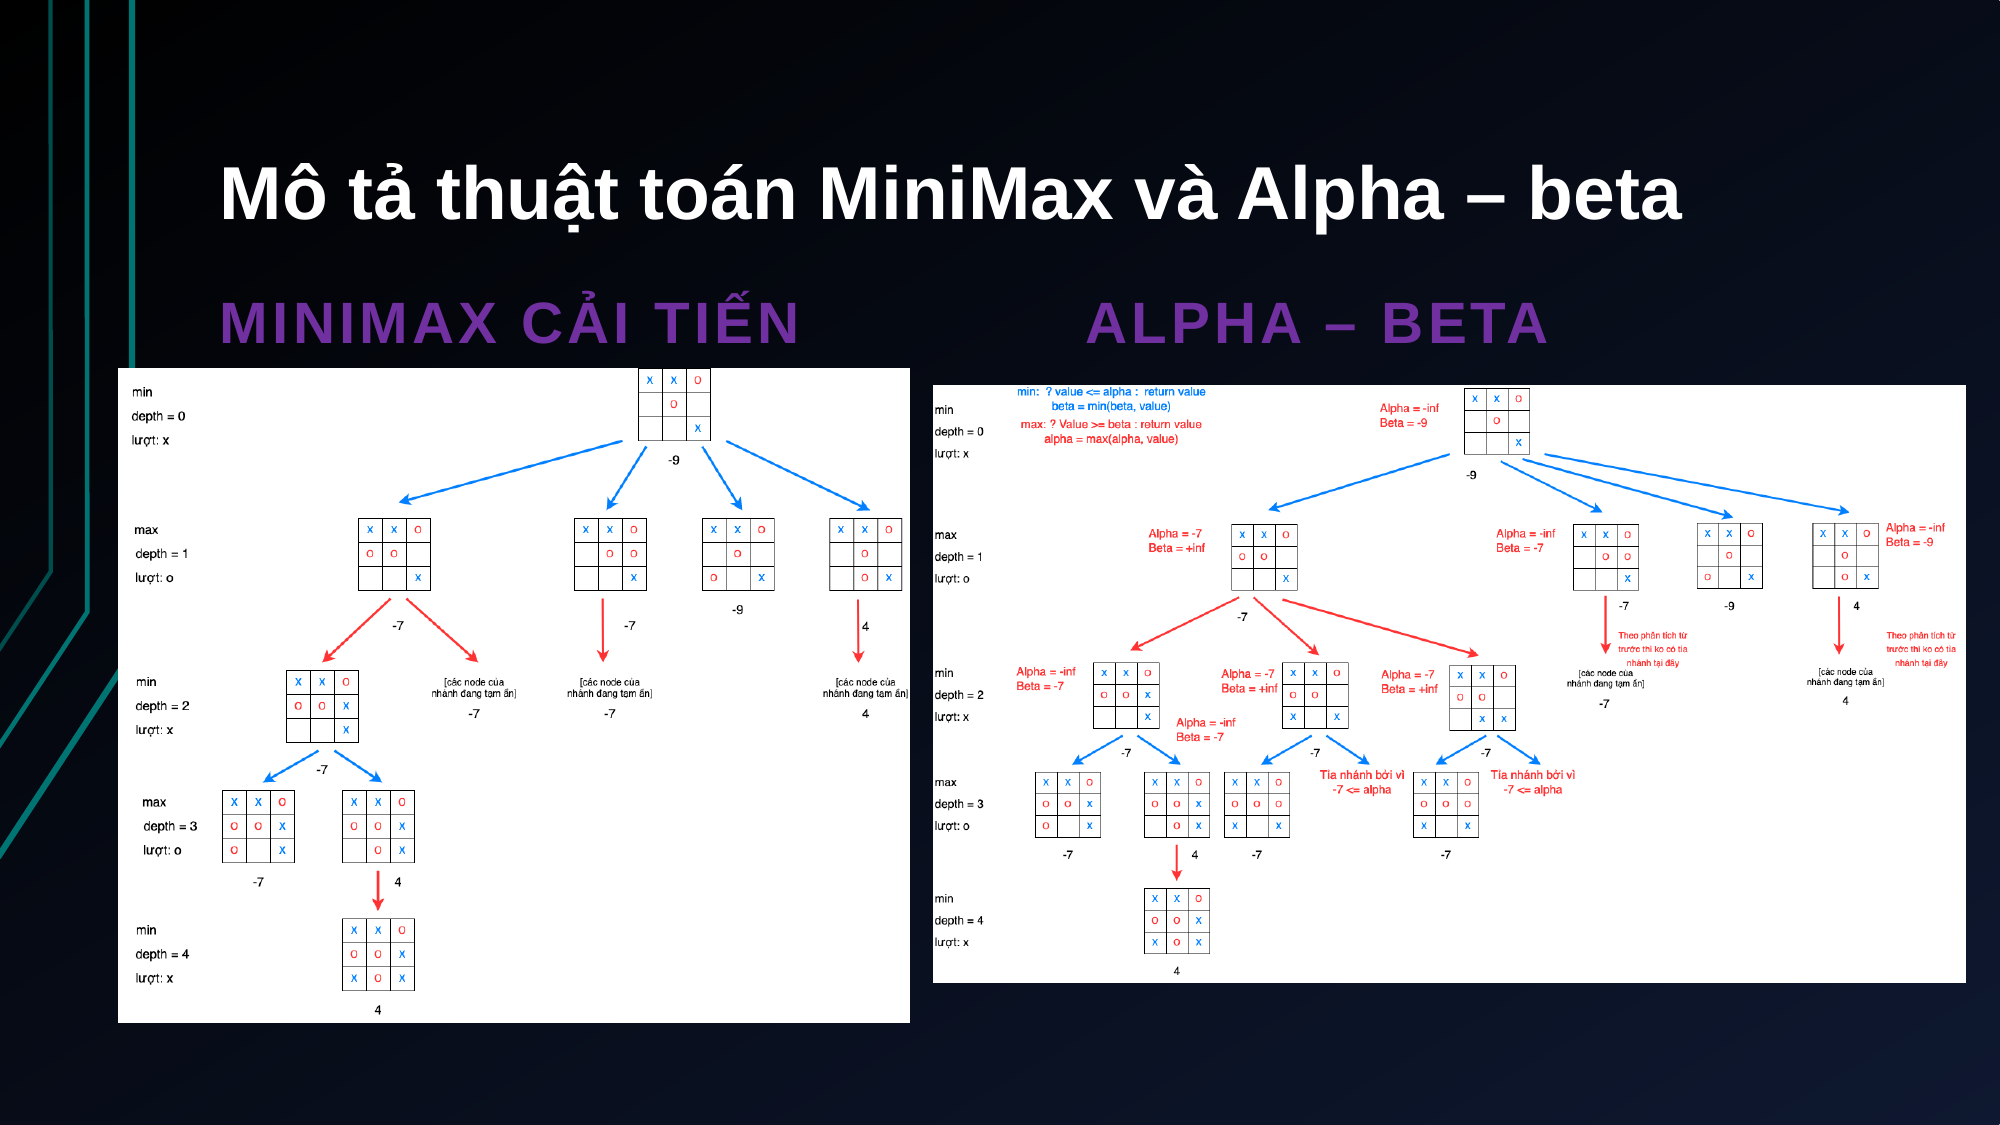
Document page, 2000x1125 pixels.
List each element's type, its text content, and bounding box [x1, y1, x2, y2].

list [117, 368, 910, 1023]
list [933, 385, 1966, 983]
list Minimax cải tiến [199, 279, 1034, 430]
list Alpha – beta [1065, 279, 1900, 382]
title Mô tả thuật toán MiniMax và Alpha – beta [199, 45, 1900, 246]
